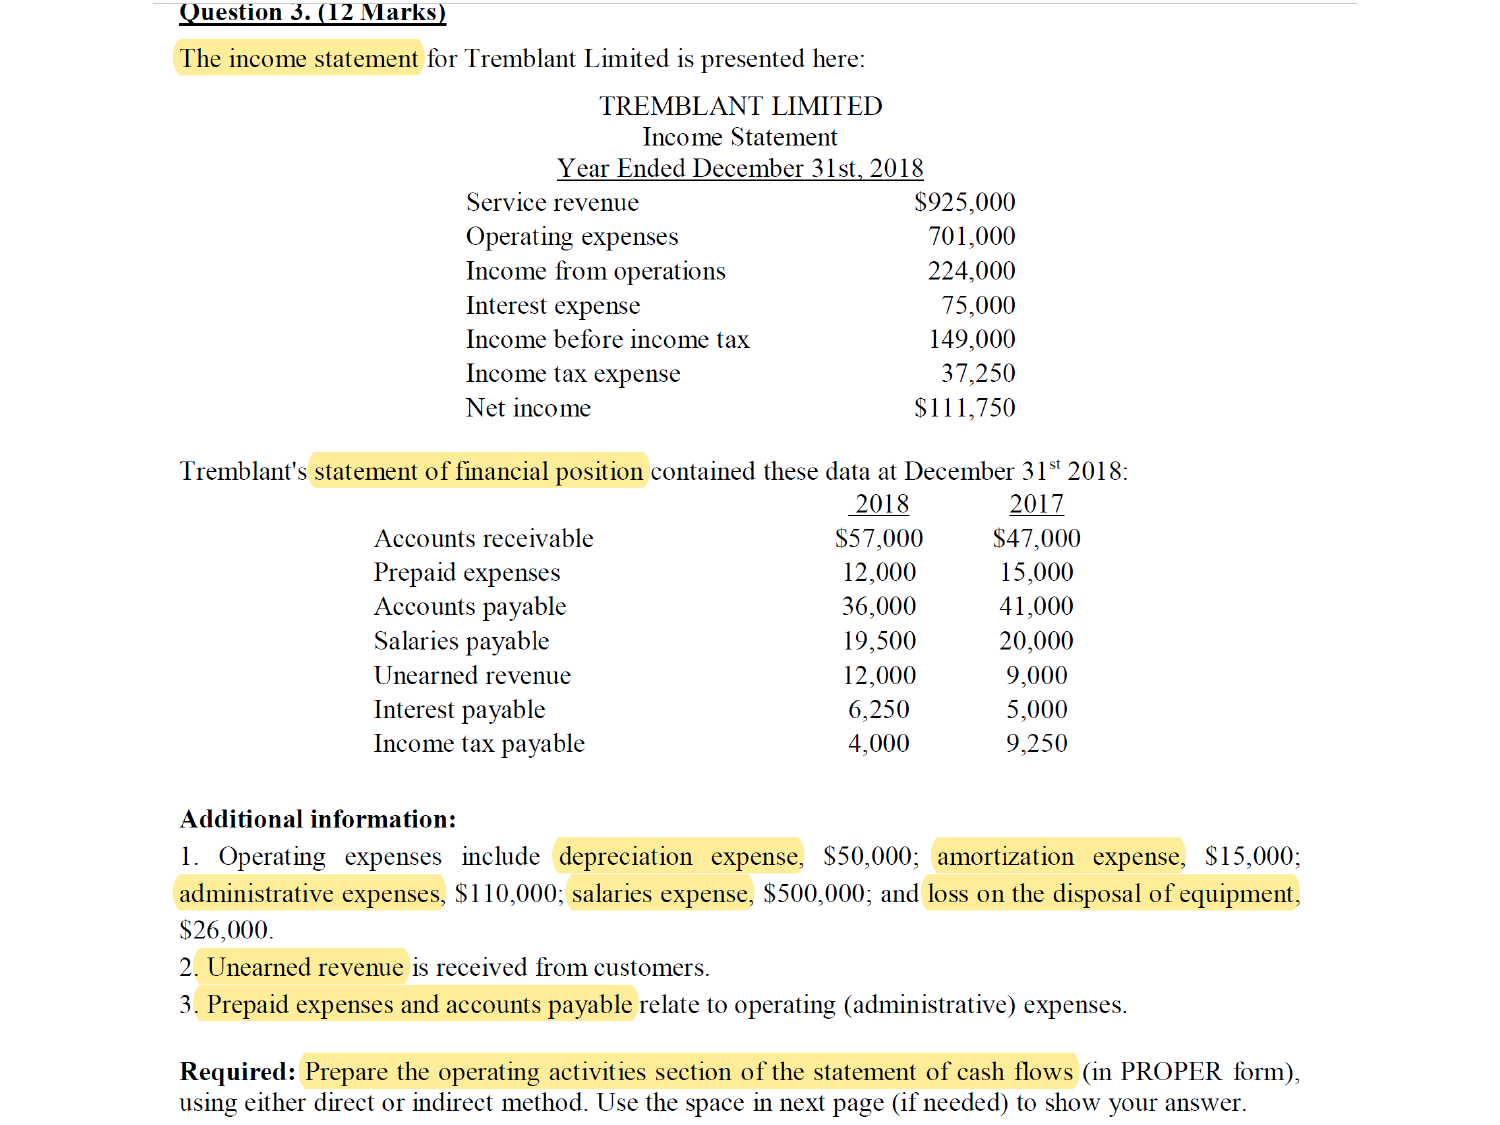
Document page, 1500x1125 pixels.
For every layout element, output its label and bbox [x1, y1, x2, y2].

picture [153, 0, 1358, 1125]
